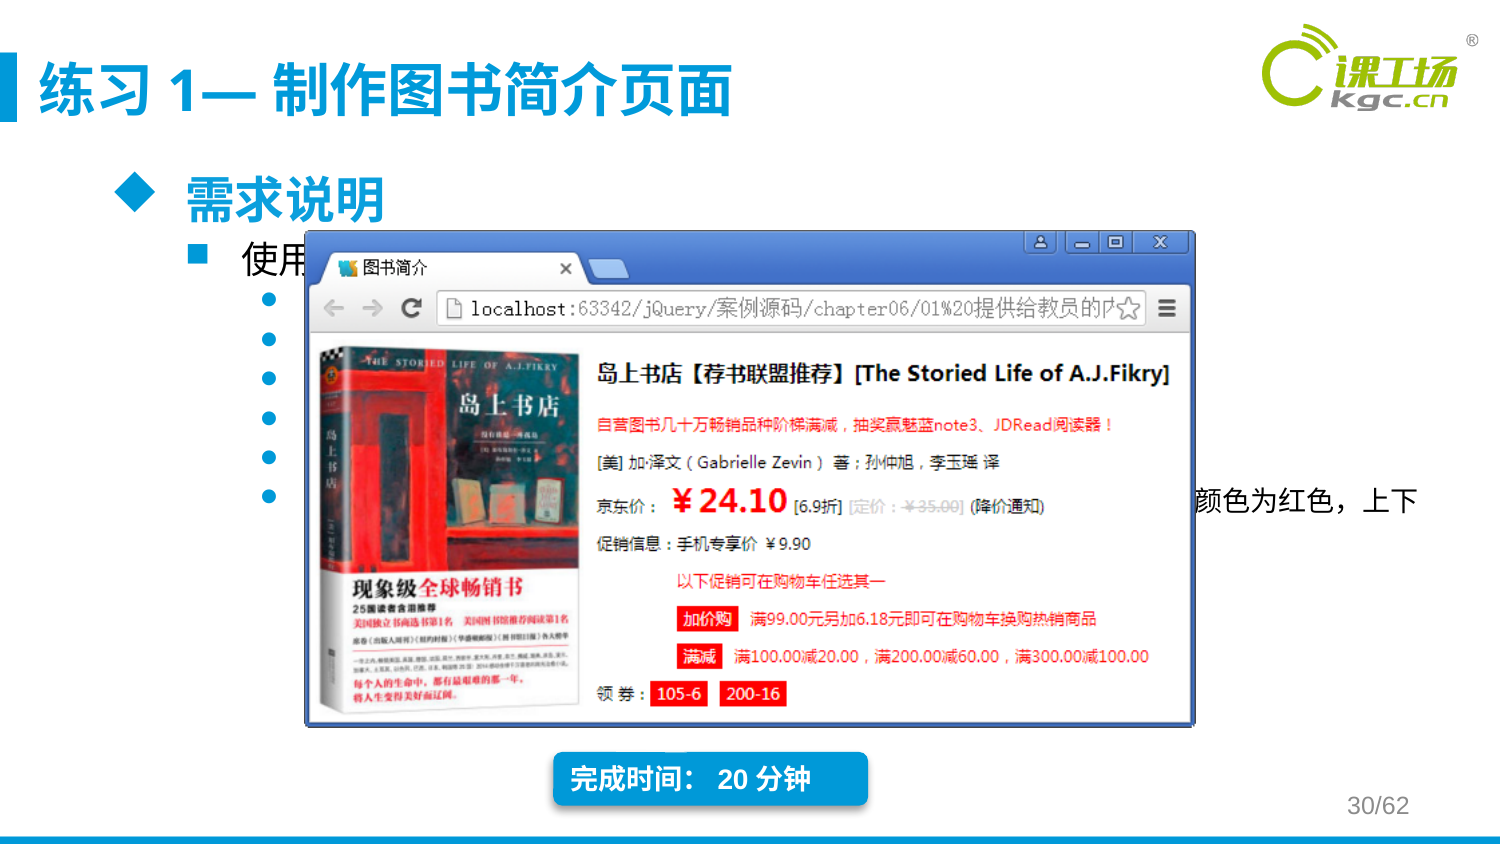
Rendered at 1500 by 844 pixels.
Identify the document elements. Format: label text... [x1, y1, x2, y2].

text_box 完成时间：20分钟 [553, 751, 869, 806]
picture [0, 0, 1500, 836]
slide_number 30/62 [1074, 782, 1425, 828]
title 练习1—制作图书简介页面 [37, 33, 1390, 151]
list 需求说明 使用基本选择器和层级选择器获取并设置页面元素 “自营图书几十万……”一行字体颜色为红色 京东价“￥24.10”字体为24px、红色加粗显示 “[定价：￥35.00]”字体颜色为#cccccc，价格中有中划线 <dl>标签中的字体颜色均为红色 单击“以下促销….”显示隐藏的内容，此部分字体颜色均为红色 “加购价”、“满减”、“105-5”、“200-16”字体颜色为白色，背景颜色为红色，上下内边距为1px，左右内边距为5px，外右边距为5px [94, 160, 1437, 754]
